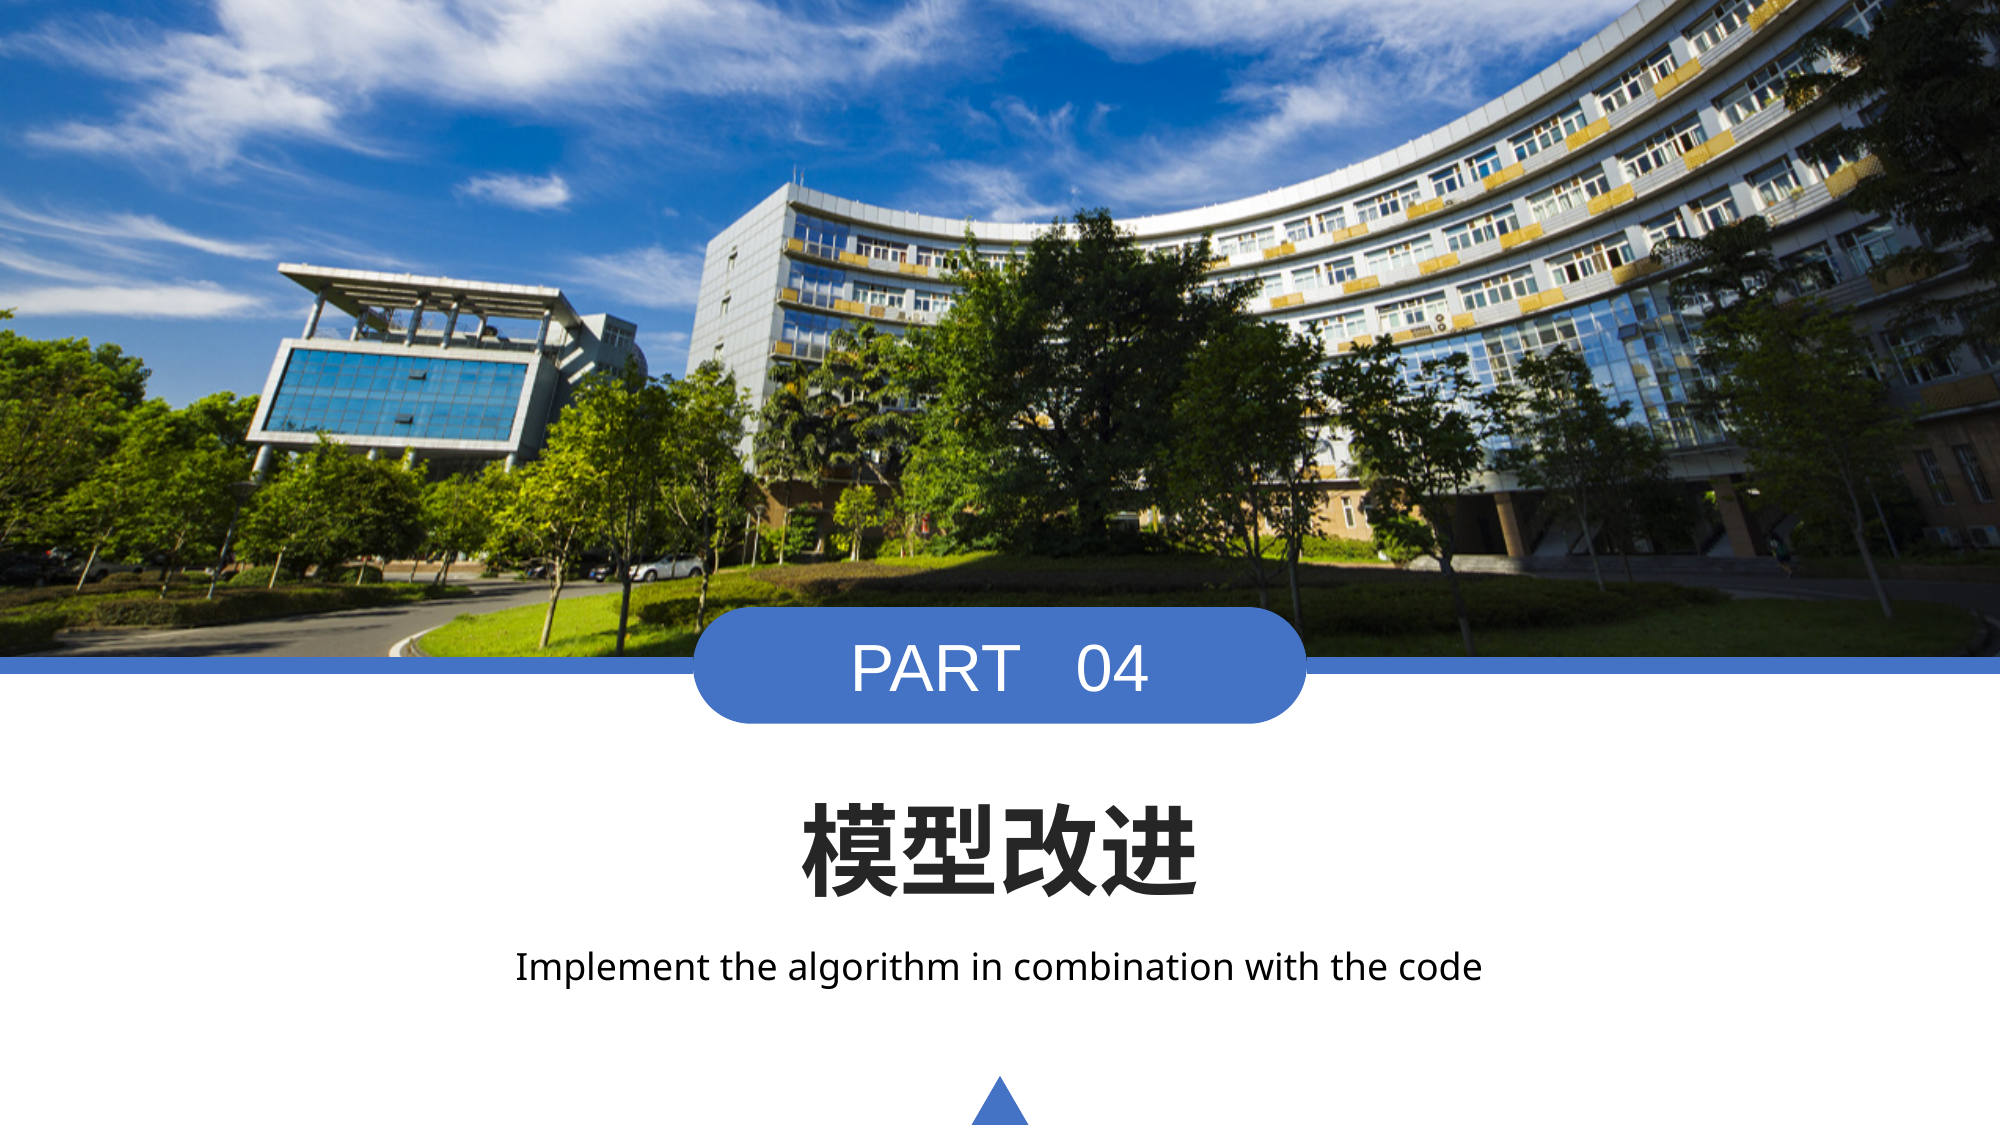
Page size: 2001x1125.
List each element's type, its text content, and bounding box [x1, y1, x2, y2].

text_box Implement the algorithm in combination with the code [500, 935, 1499, 996]
picture [0, 0, 2000, 666]
text_box PART 04 [773, 666, 1227, 713]
text_box [970, 1073, 1030, 1125]
text_box [691, 666, 1308, 725]
text_box 模型改进 [397, 780, 1603, 916]
